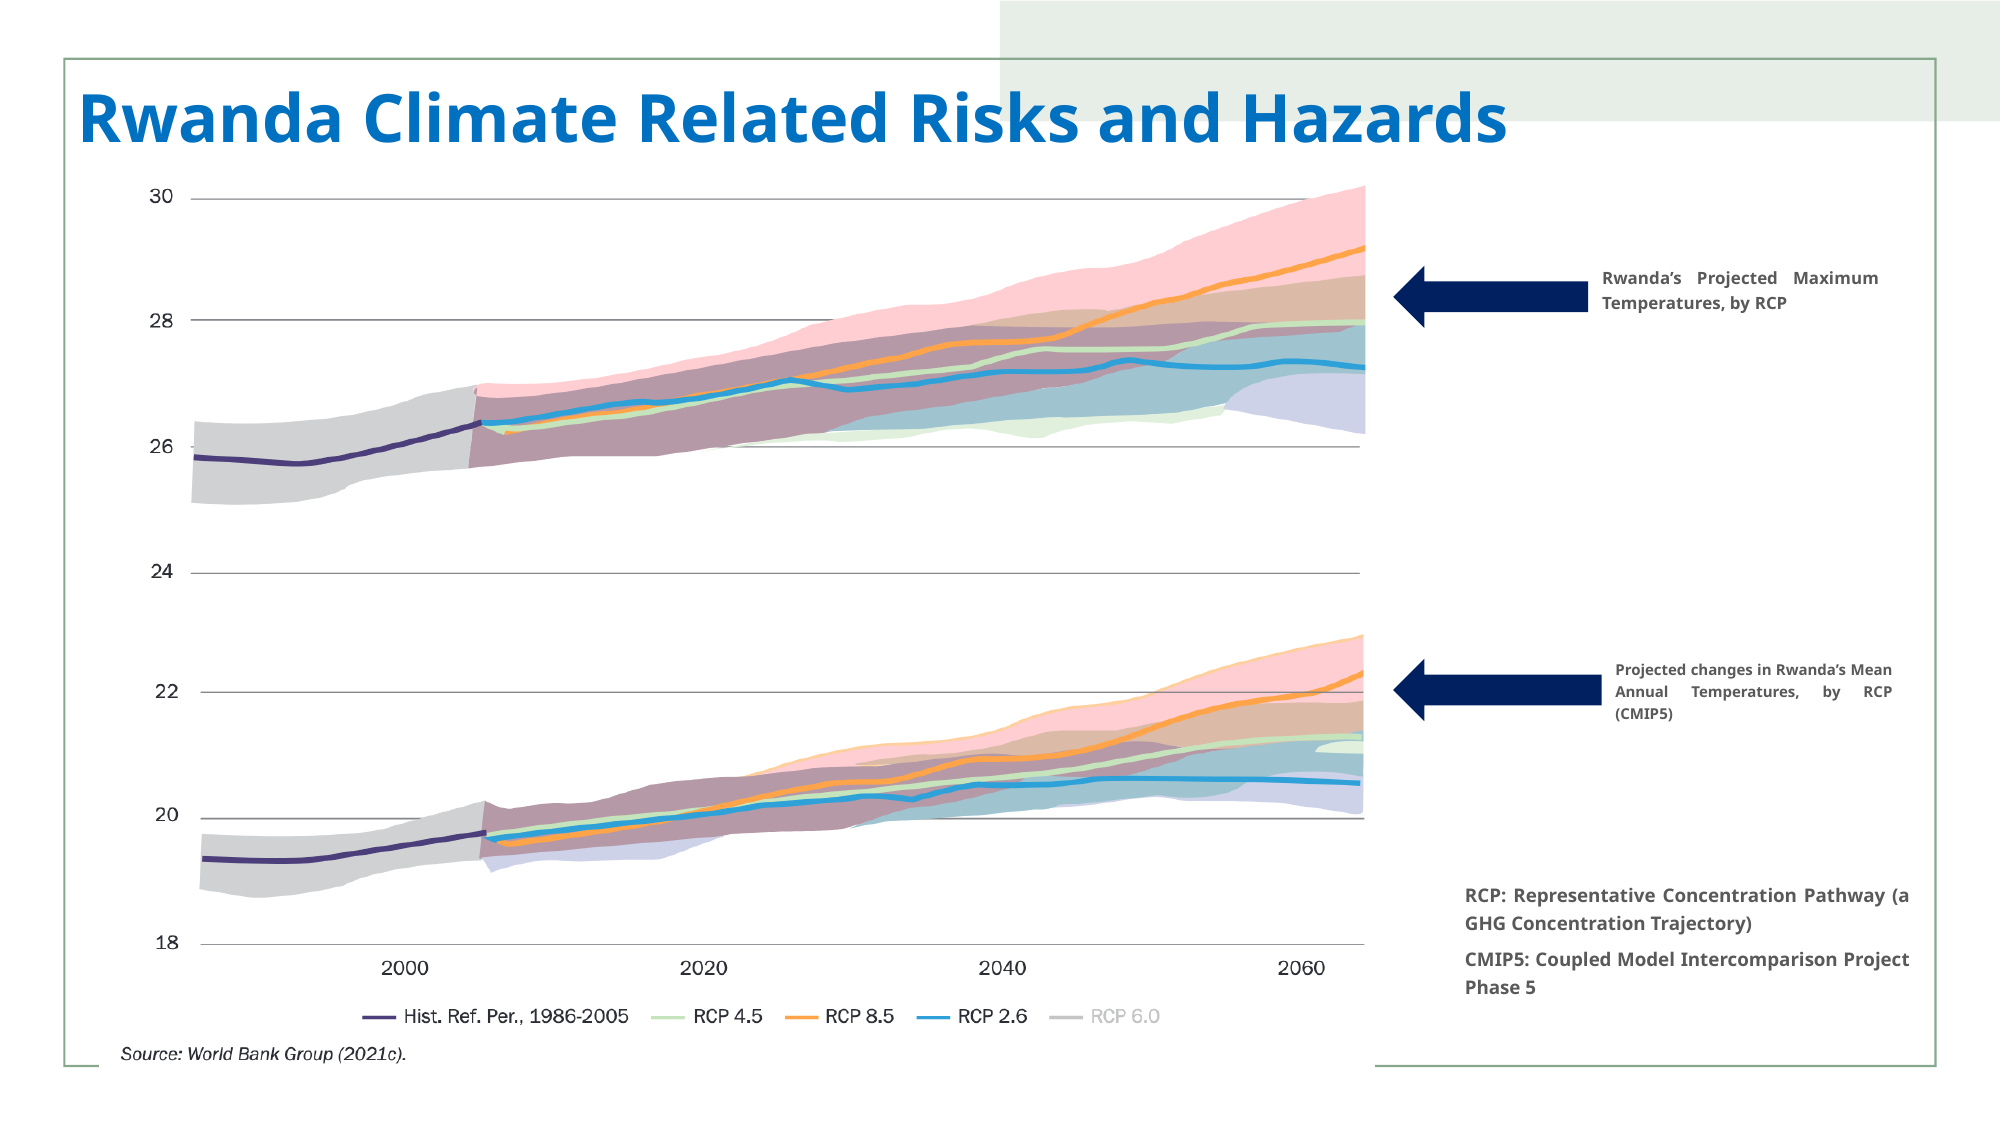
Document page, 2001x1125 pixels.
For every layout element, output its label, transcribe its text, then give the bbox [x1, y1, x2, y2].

text_box RCP: Representative Concentration Pathway (a GHG Concentration Trajectory) CMIP5: Coupled Model Intercomparison Project Phase 5 [1449, 870, 1925, 1018]
list Rwanda’s Projected Maximum Temperatures, by RCP [1587, 254, 1895, 339]
text_box [1393, 265, 1589, 329]
text_box [1393, 658, 1602, 722]
text_box Projected changes in Rwanda’s Mean Annual Temperatures, by RCP (CMIP5) [1600, 648, 1908, 732]
picture [99, 170, 1375, 1099]
title Rwanda Climate Related Risks and Hazards [62, 47, 1601, 194]
